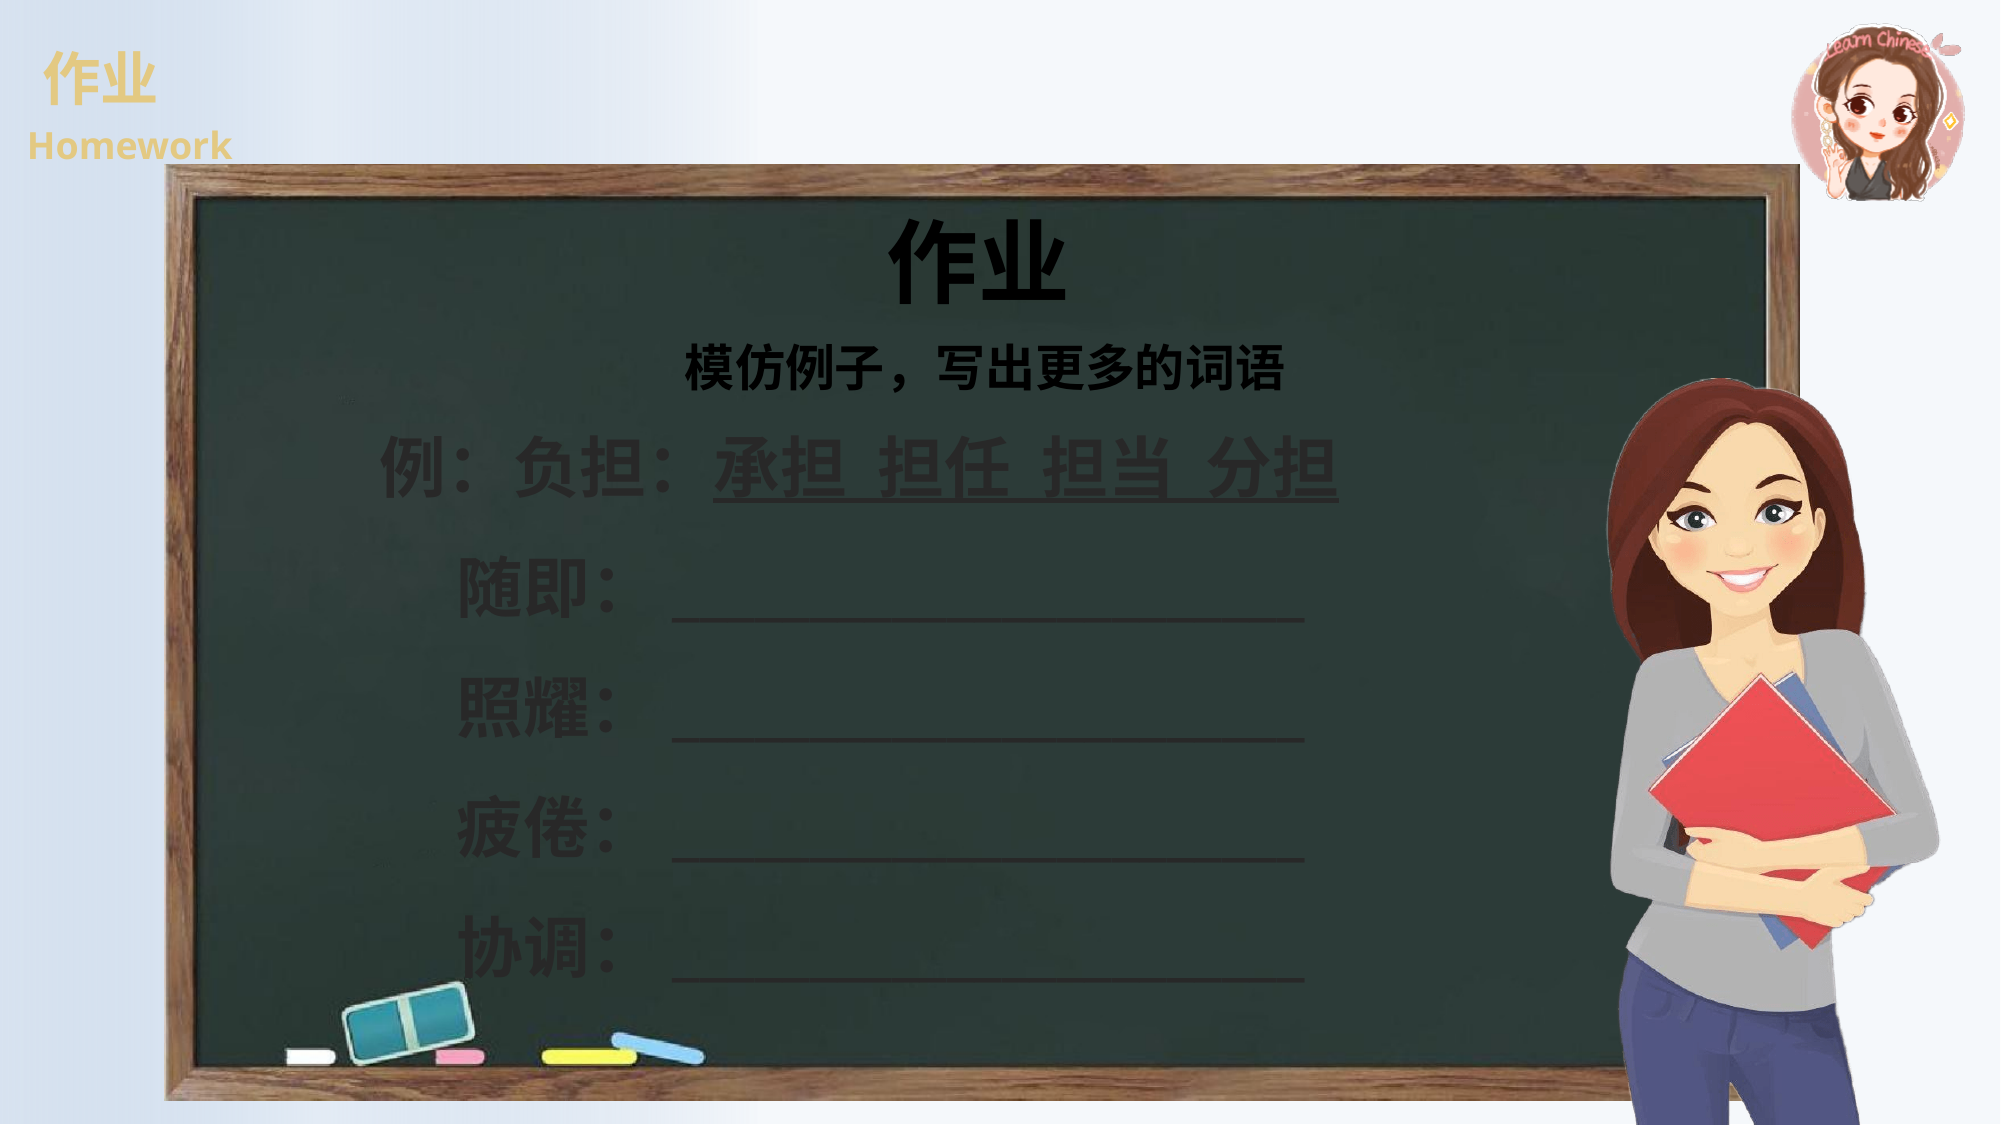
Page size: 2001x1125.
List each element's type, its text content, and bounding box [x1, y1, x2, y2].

picture [0, 0, 2001, 1125]
text_box 作业 [27, 35, 174, 115]
text_box Homework [12, 115, 248, 175]
